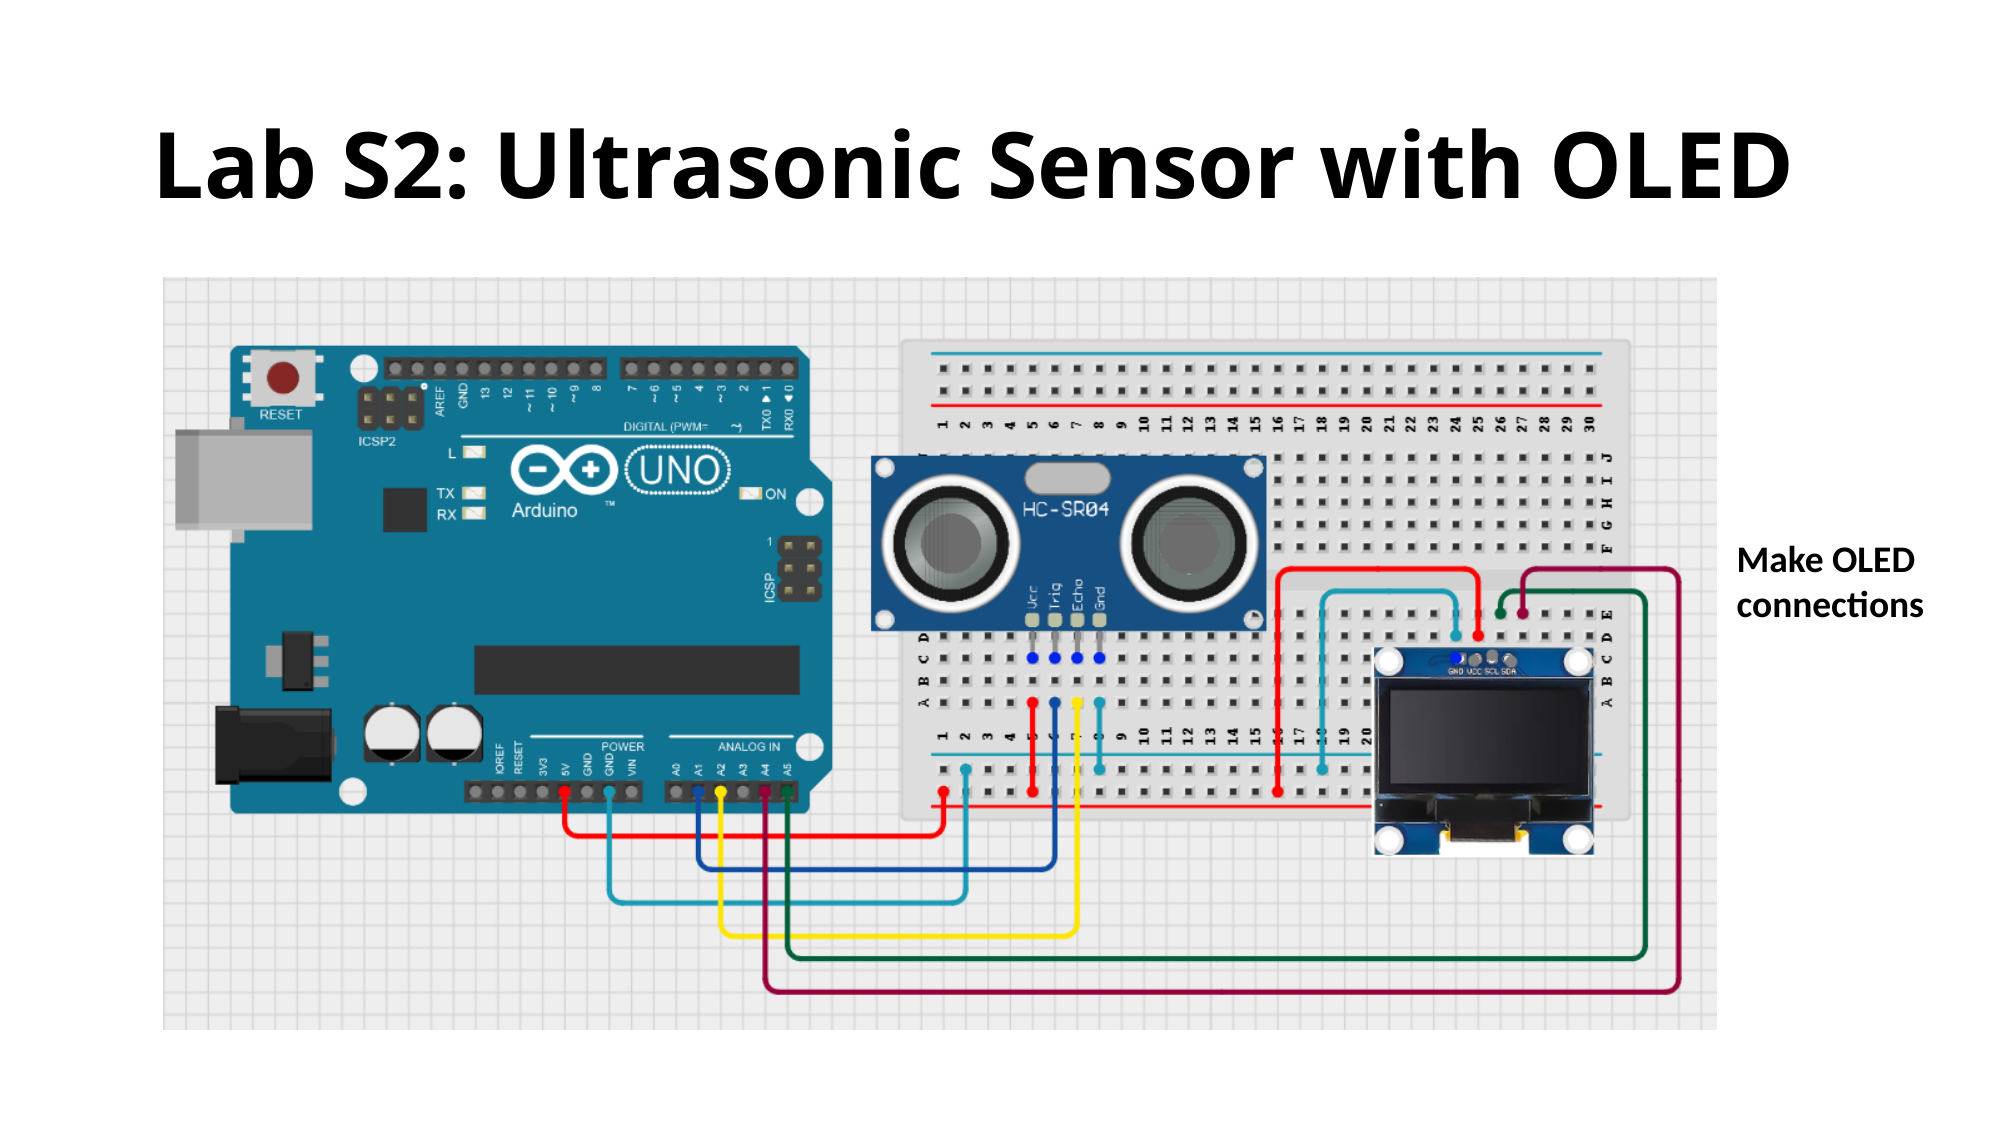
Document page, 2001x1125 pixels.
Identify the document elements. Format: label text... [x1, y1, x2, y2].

text_box Make OLED connections [1724, 527, 1951, 633]
picture [163, 277, 1717, 1030]
title Lab S2: Ultrasonic Sensor with OLED [137, 59, 1863, 278]
